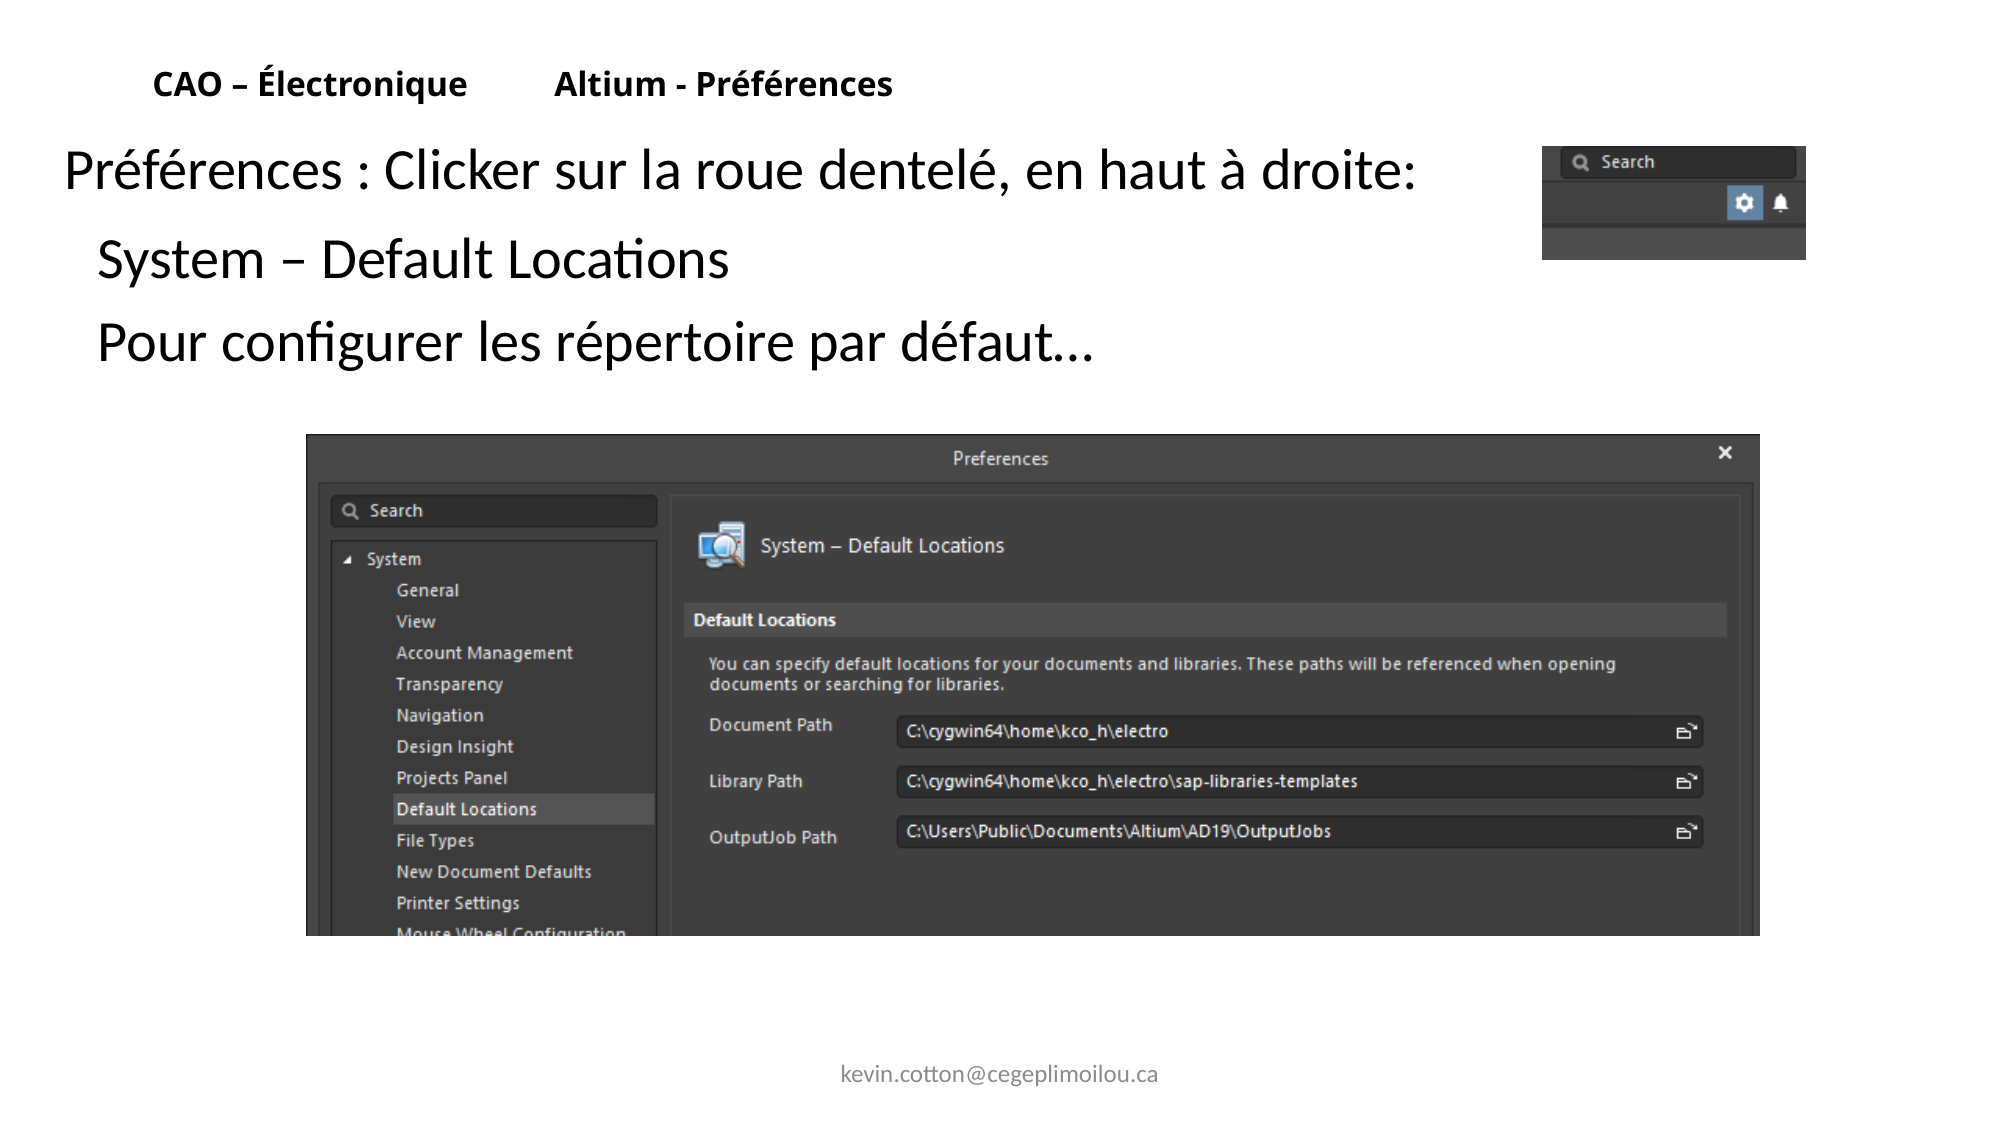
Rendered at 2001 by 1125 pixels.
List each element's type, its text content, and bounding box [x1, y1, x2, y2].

picture [306, 434, 1760, 936]
list Préférences : Clicker sur la roue dentelé, en haut à droite: [49, 131, 1863, 1014]
picture [1542, 146, 1806, 260]
text_box System – Default Locations Pour configurer les répertoire par défaut… [82, 220, 1896, 1103]
title CAO – Électronique Altium - Préférences [137, 59, 1863, 112]
